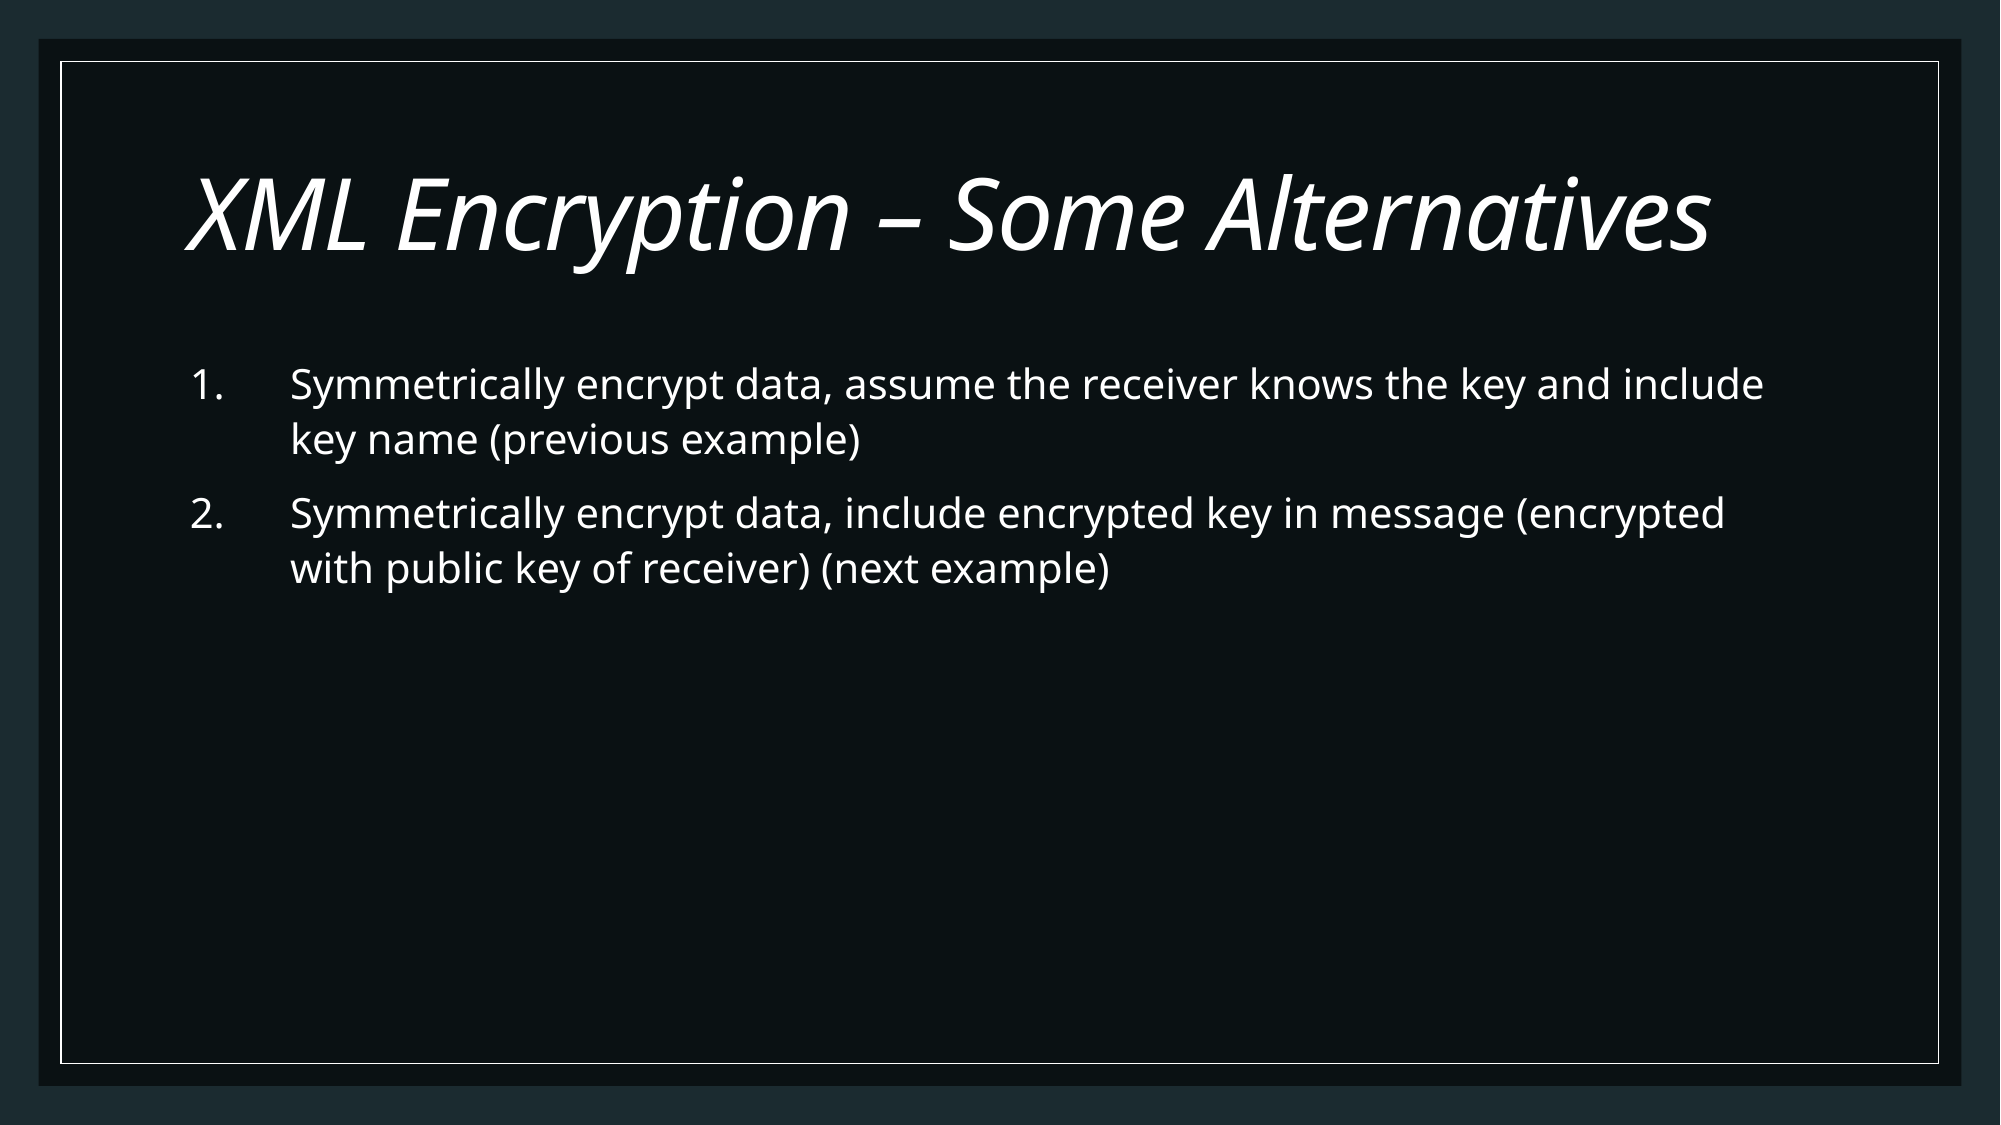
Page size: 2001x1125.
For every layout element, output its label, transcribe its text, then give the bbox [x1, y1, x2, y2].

list Symmetrically encrypt data, assume the receiver knows the key and include key name (previous example) Symmetrically encrypt data, include encrypted key in message (encrypted with public key of receiver) (next example) [174, 345, 1825, 977]
title XML Encryption – Some Alternatives [174, 105, 1825, 331]
